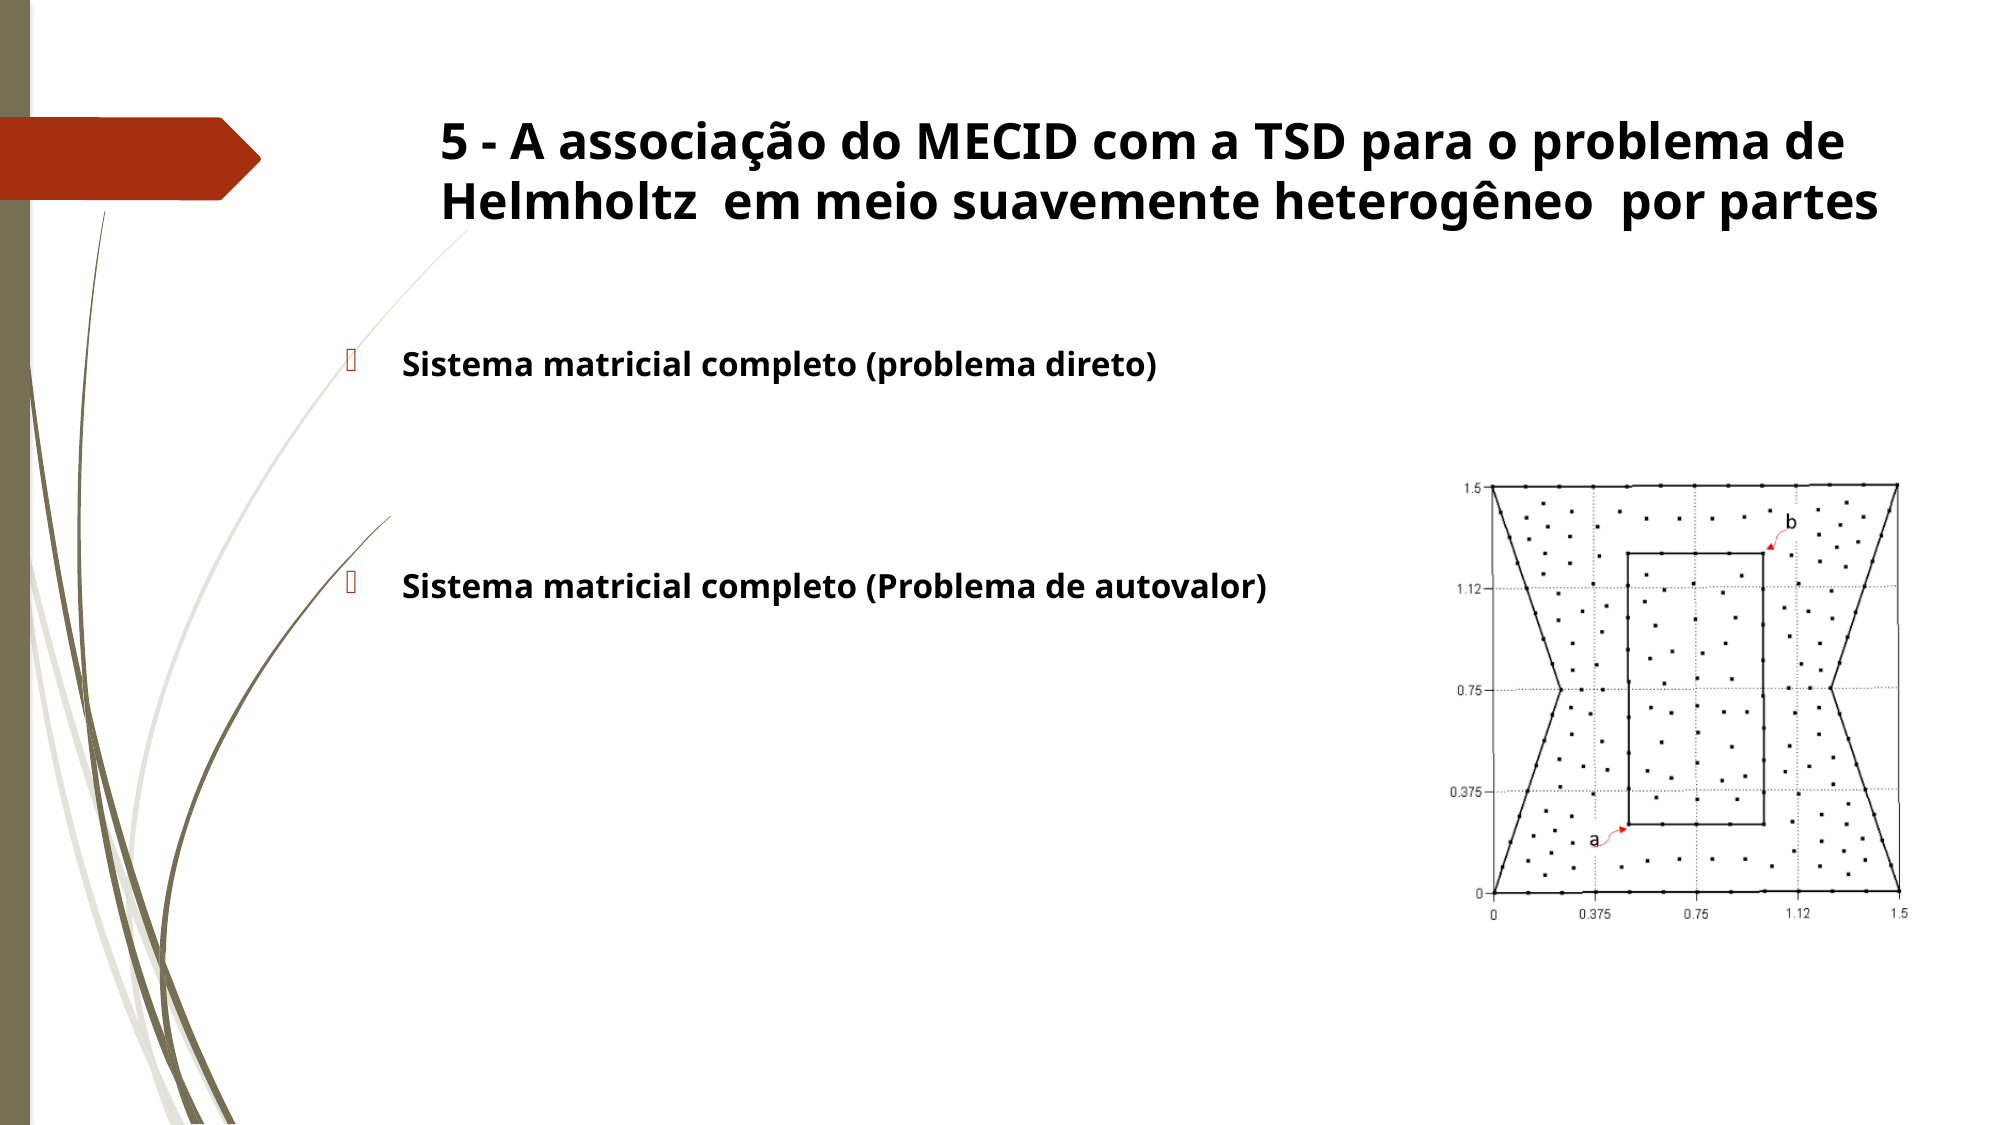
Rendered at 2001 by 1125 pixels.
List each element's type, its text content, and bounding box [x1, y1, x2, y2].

picture [1440, 475, 1915, 922]
title 5 - A associação do MECID com a TSD para o problema de Helmholtz em meio suavemente heterogêneo por partes [425, 102, 1960, 313]
